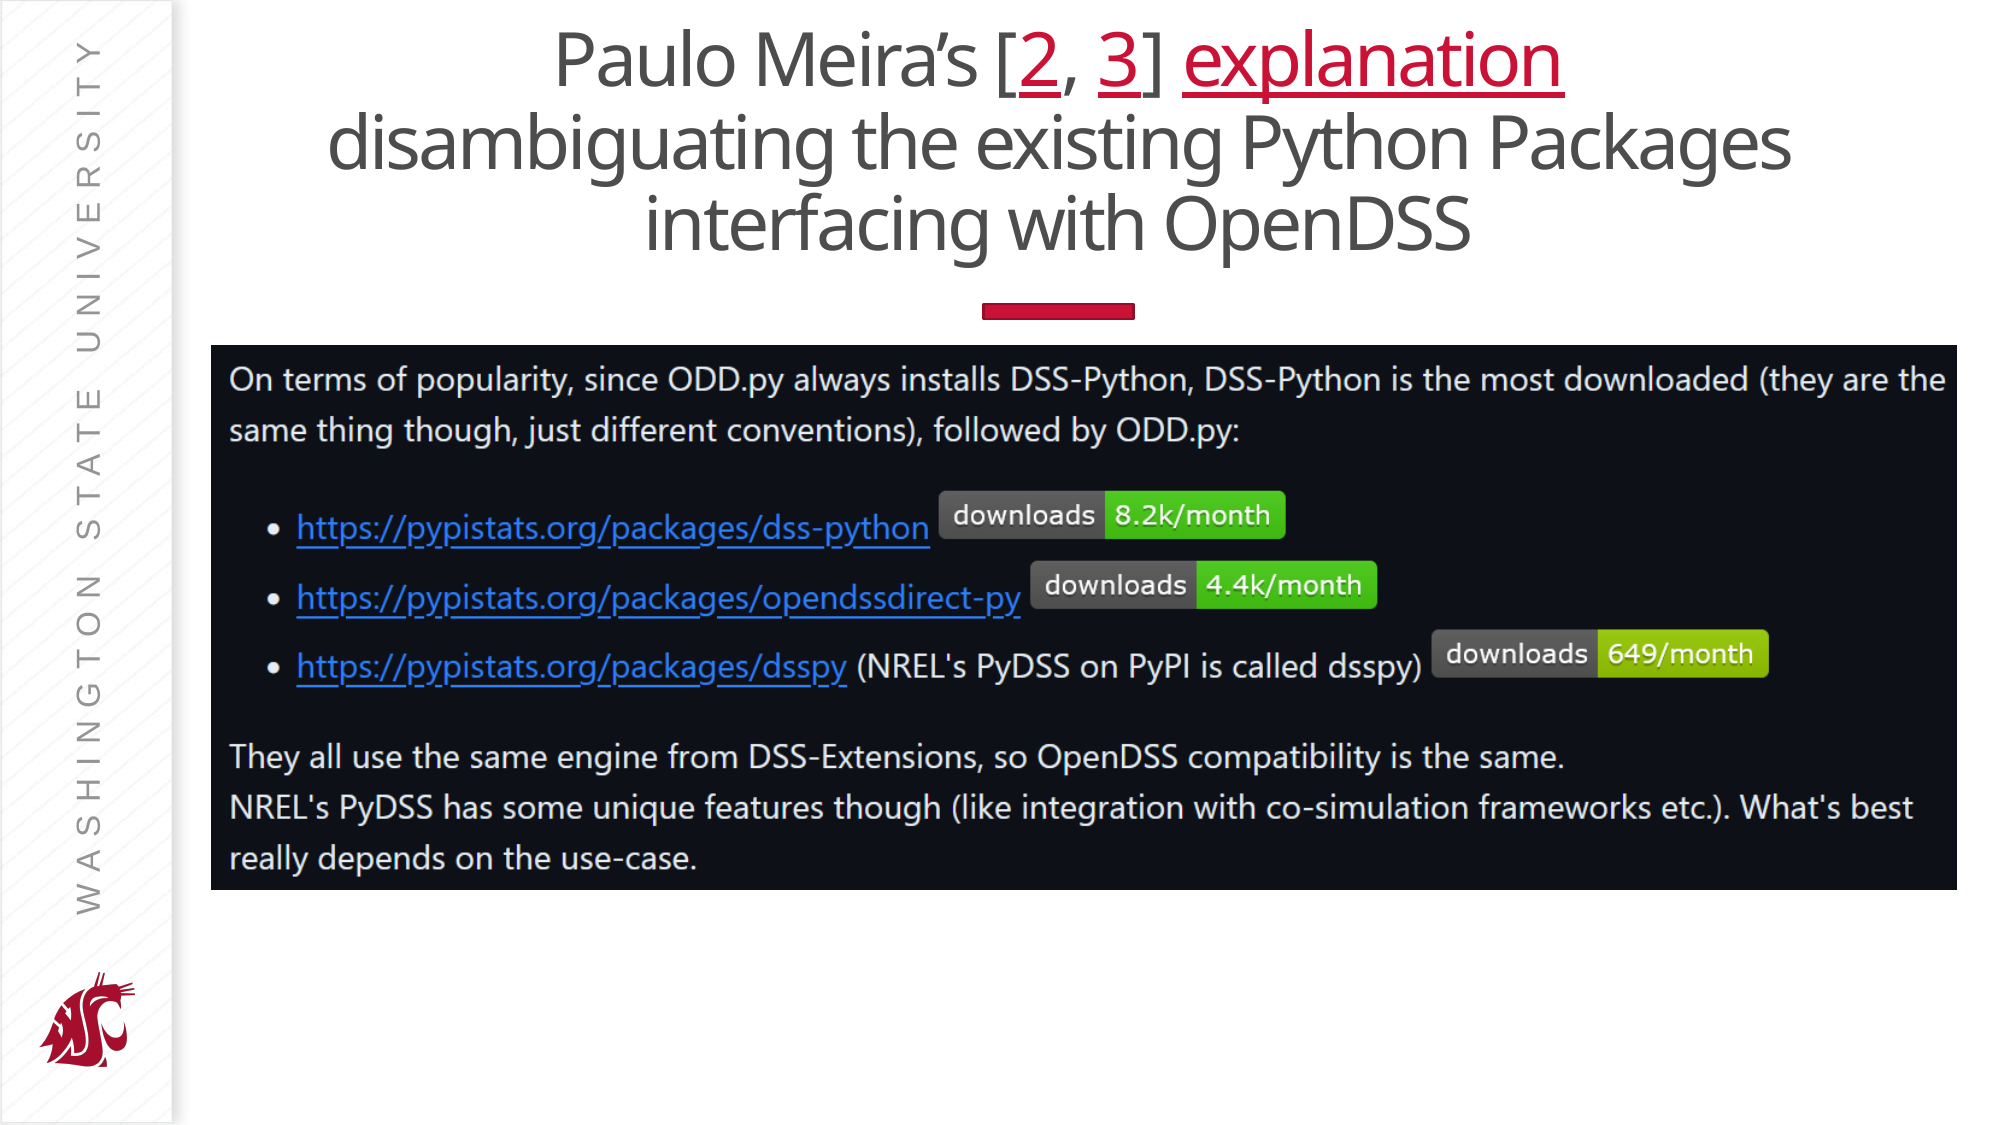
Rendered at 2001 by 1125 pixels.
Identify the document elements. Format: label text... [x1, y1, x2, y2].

title Paulo Meira’s [2, 3] explanation disambiguating the existing Python Packages interfacing with OpenDSS [292, 58, 1826, 267]
picture [0, 0, 172, 1125]
picture [210, 345, 1957, 891]
